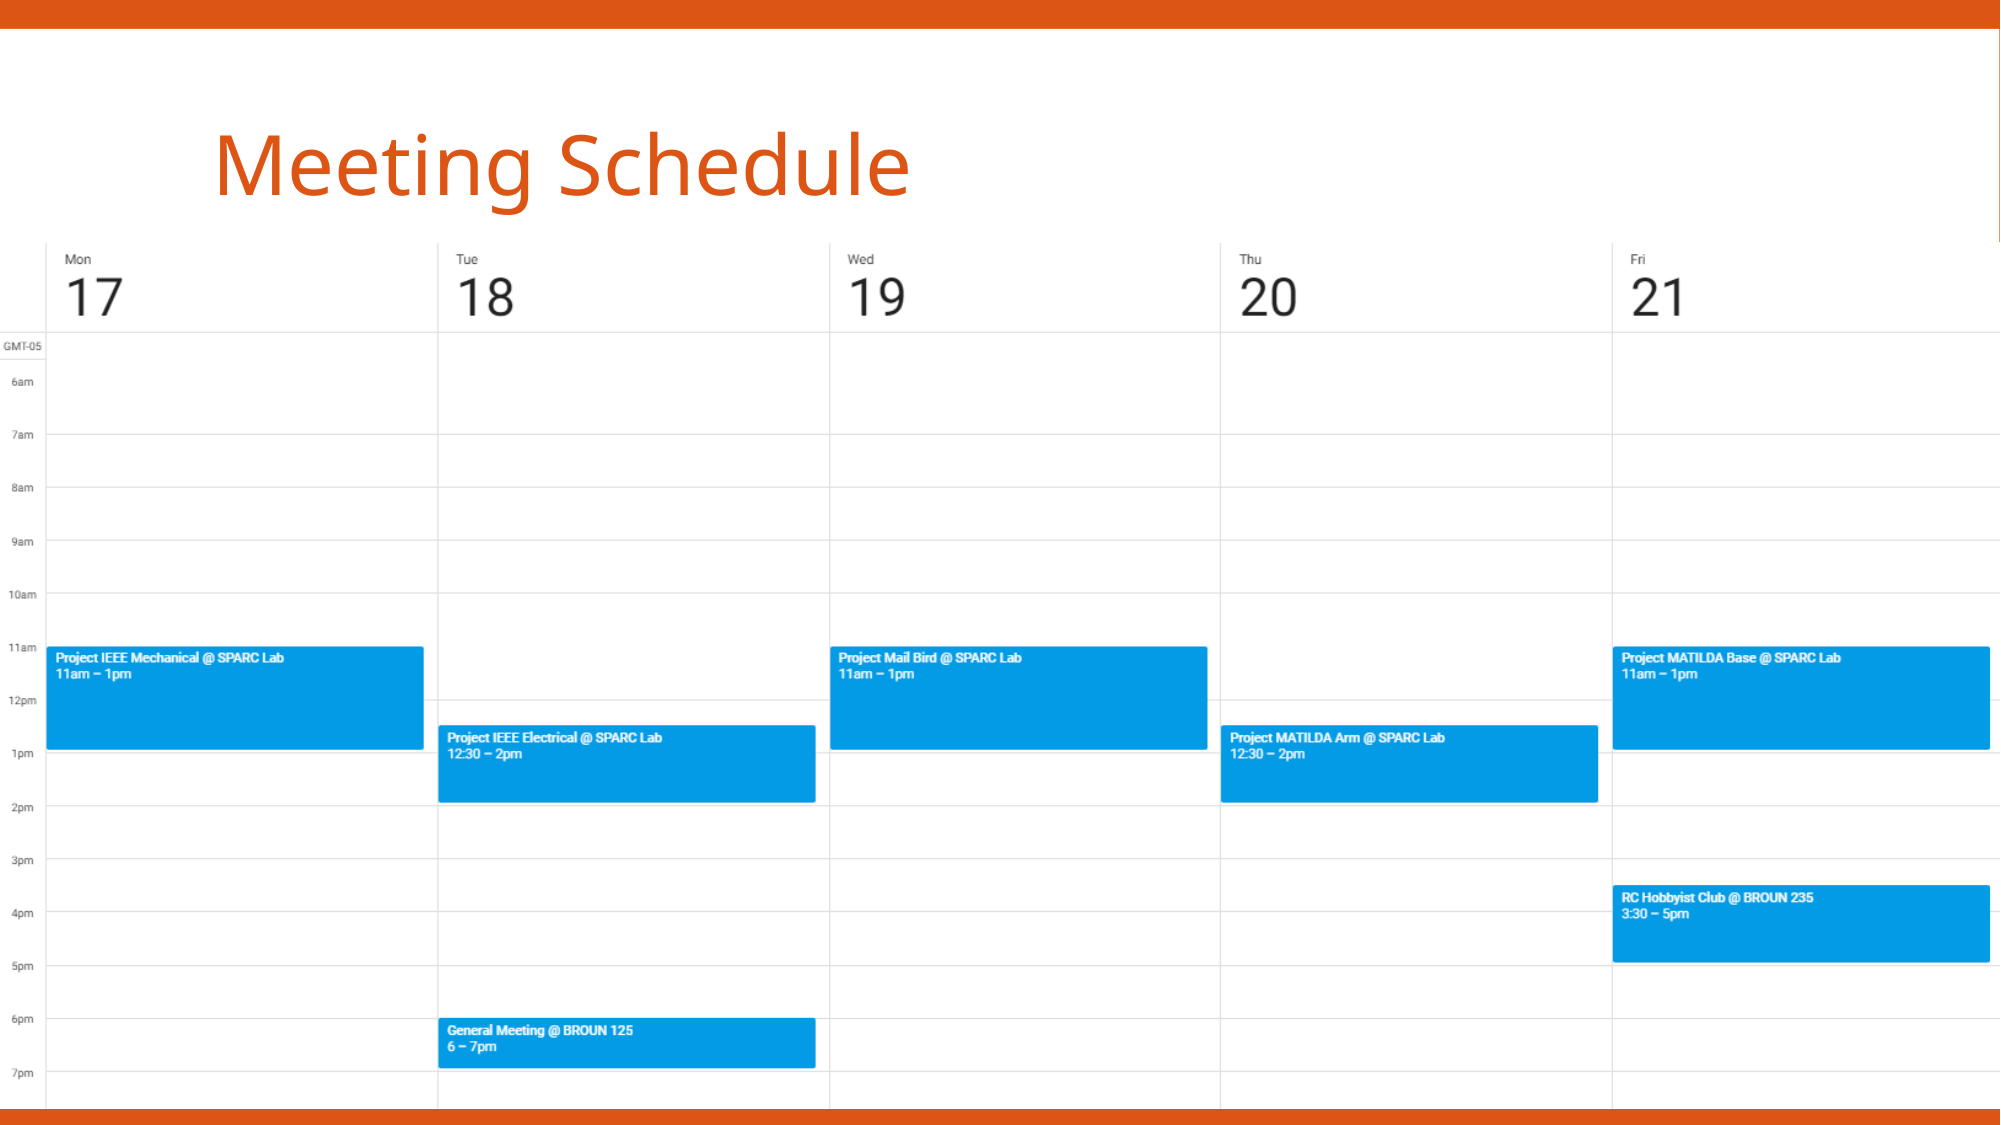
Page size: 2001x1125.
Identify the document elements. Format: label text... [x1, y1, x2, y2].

title Meeting Schedule [197, 46, 1803, 240]
picture [0, 241, 2000, 1109]
